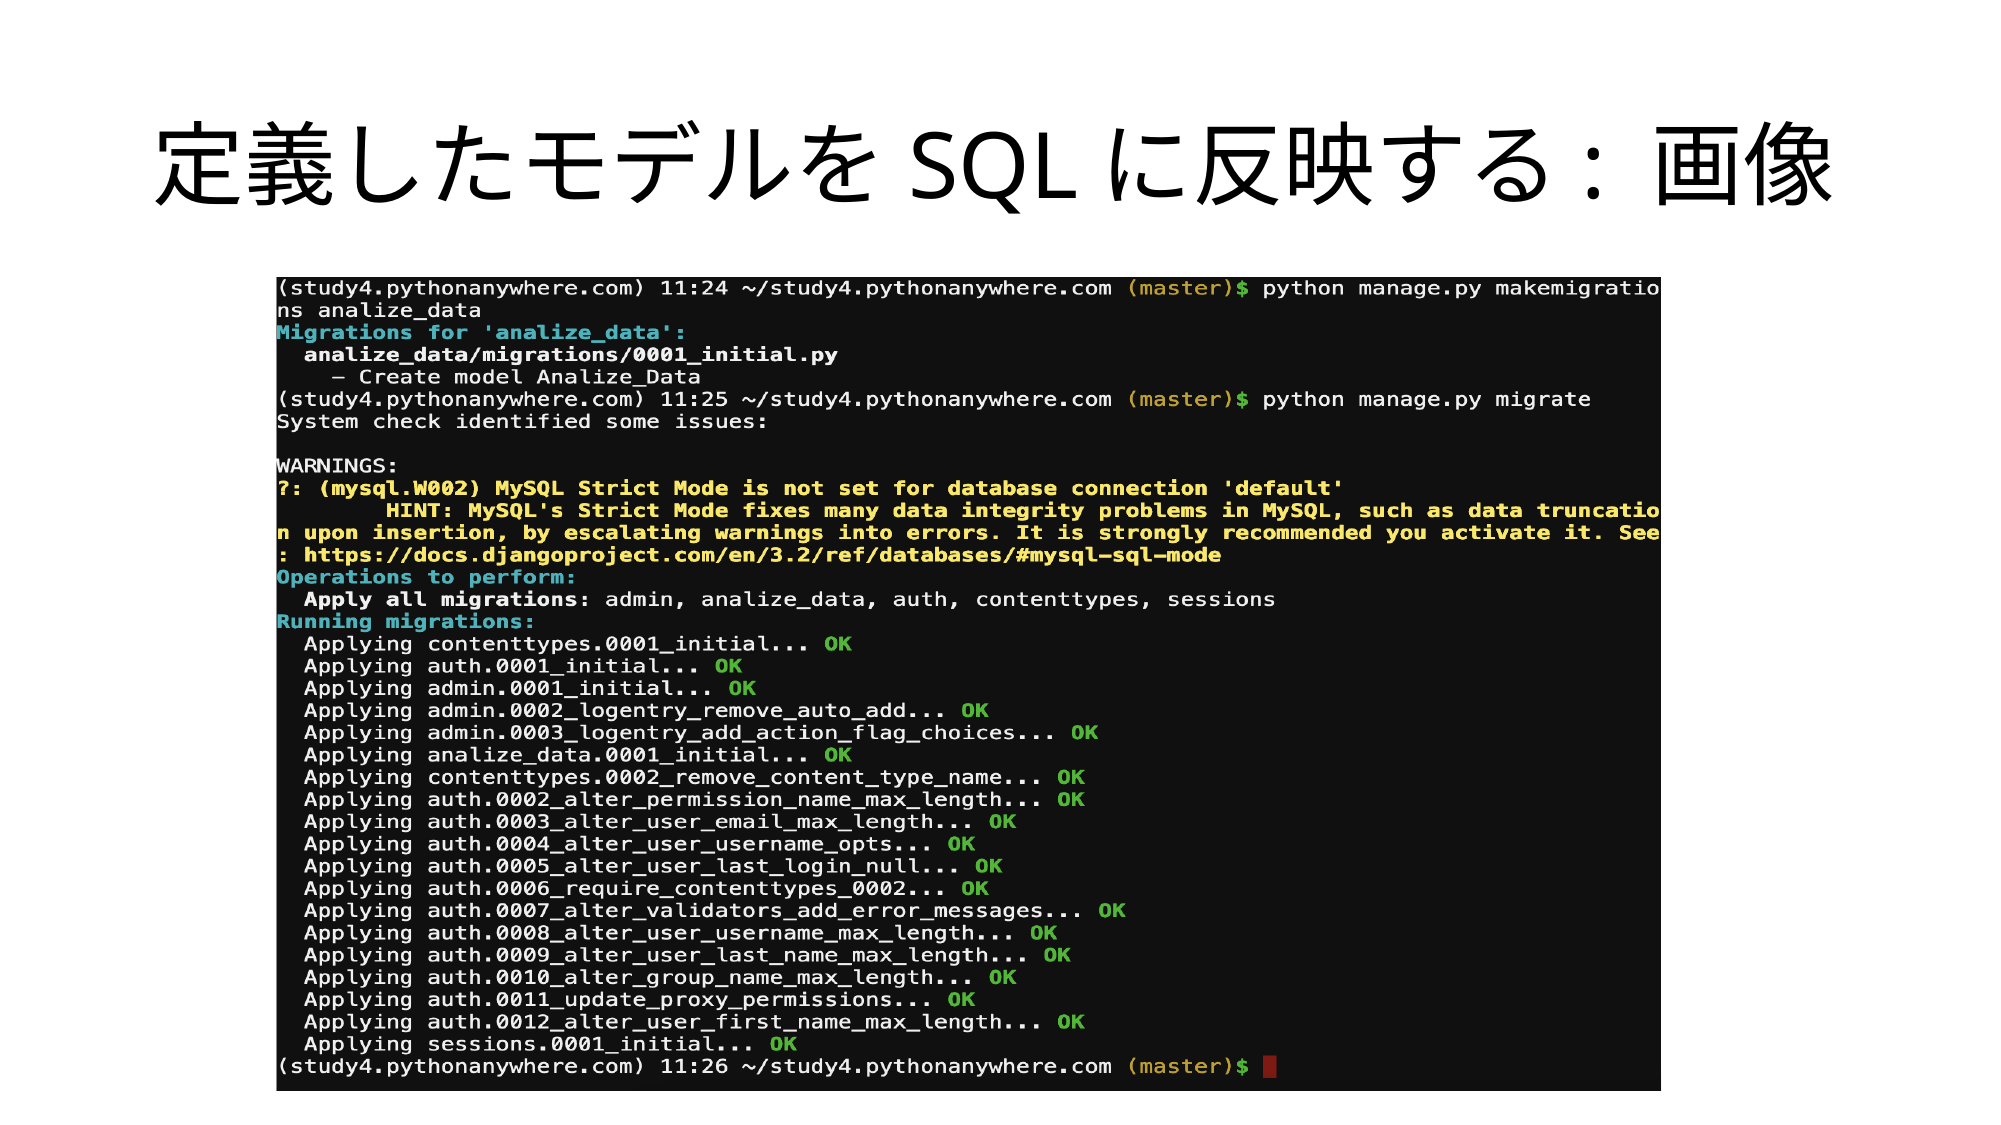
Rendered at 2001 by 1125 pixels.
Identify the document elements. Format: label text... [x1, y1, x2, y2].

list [273, 277, 1662, 1091]
title 定義したモデルをSQLに反映する: 画像 [137, 59, 1863, 278]
